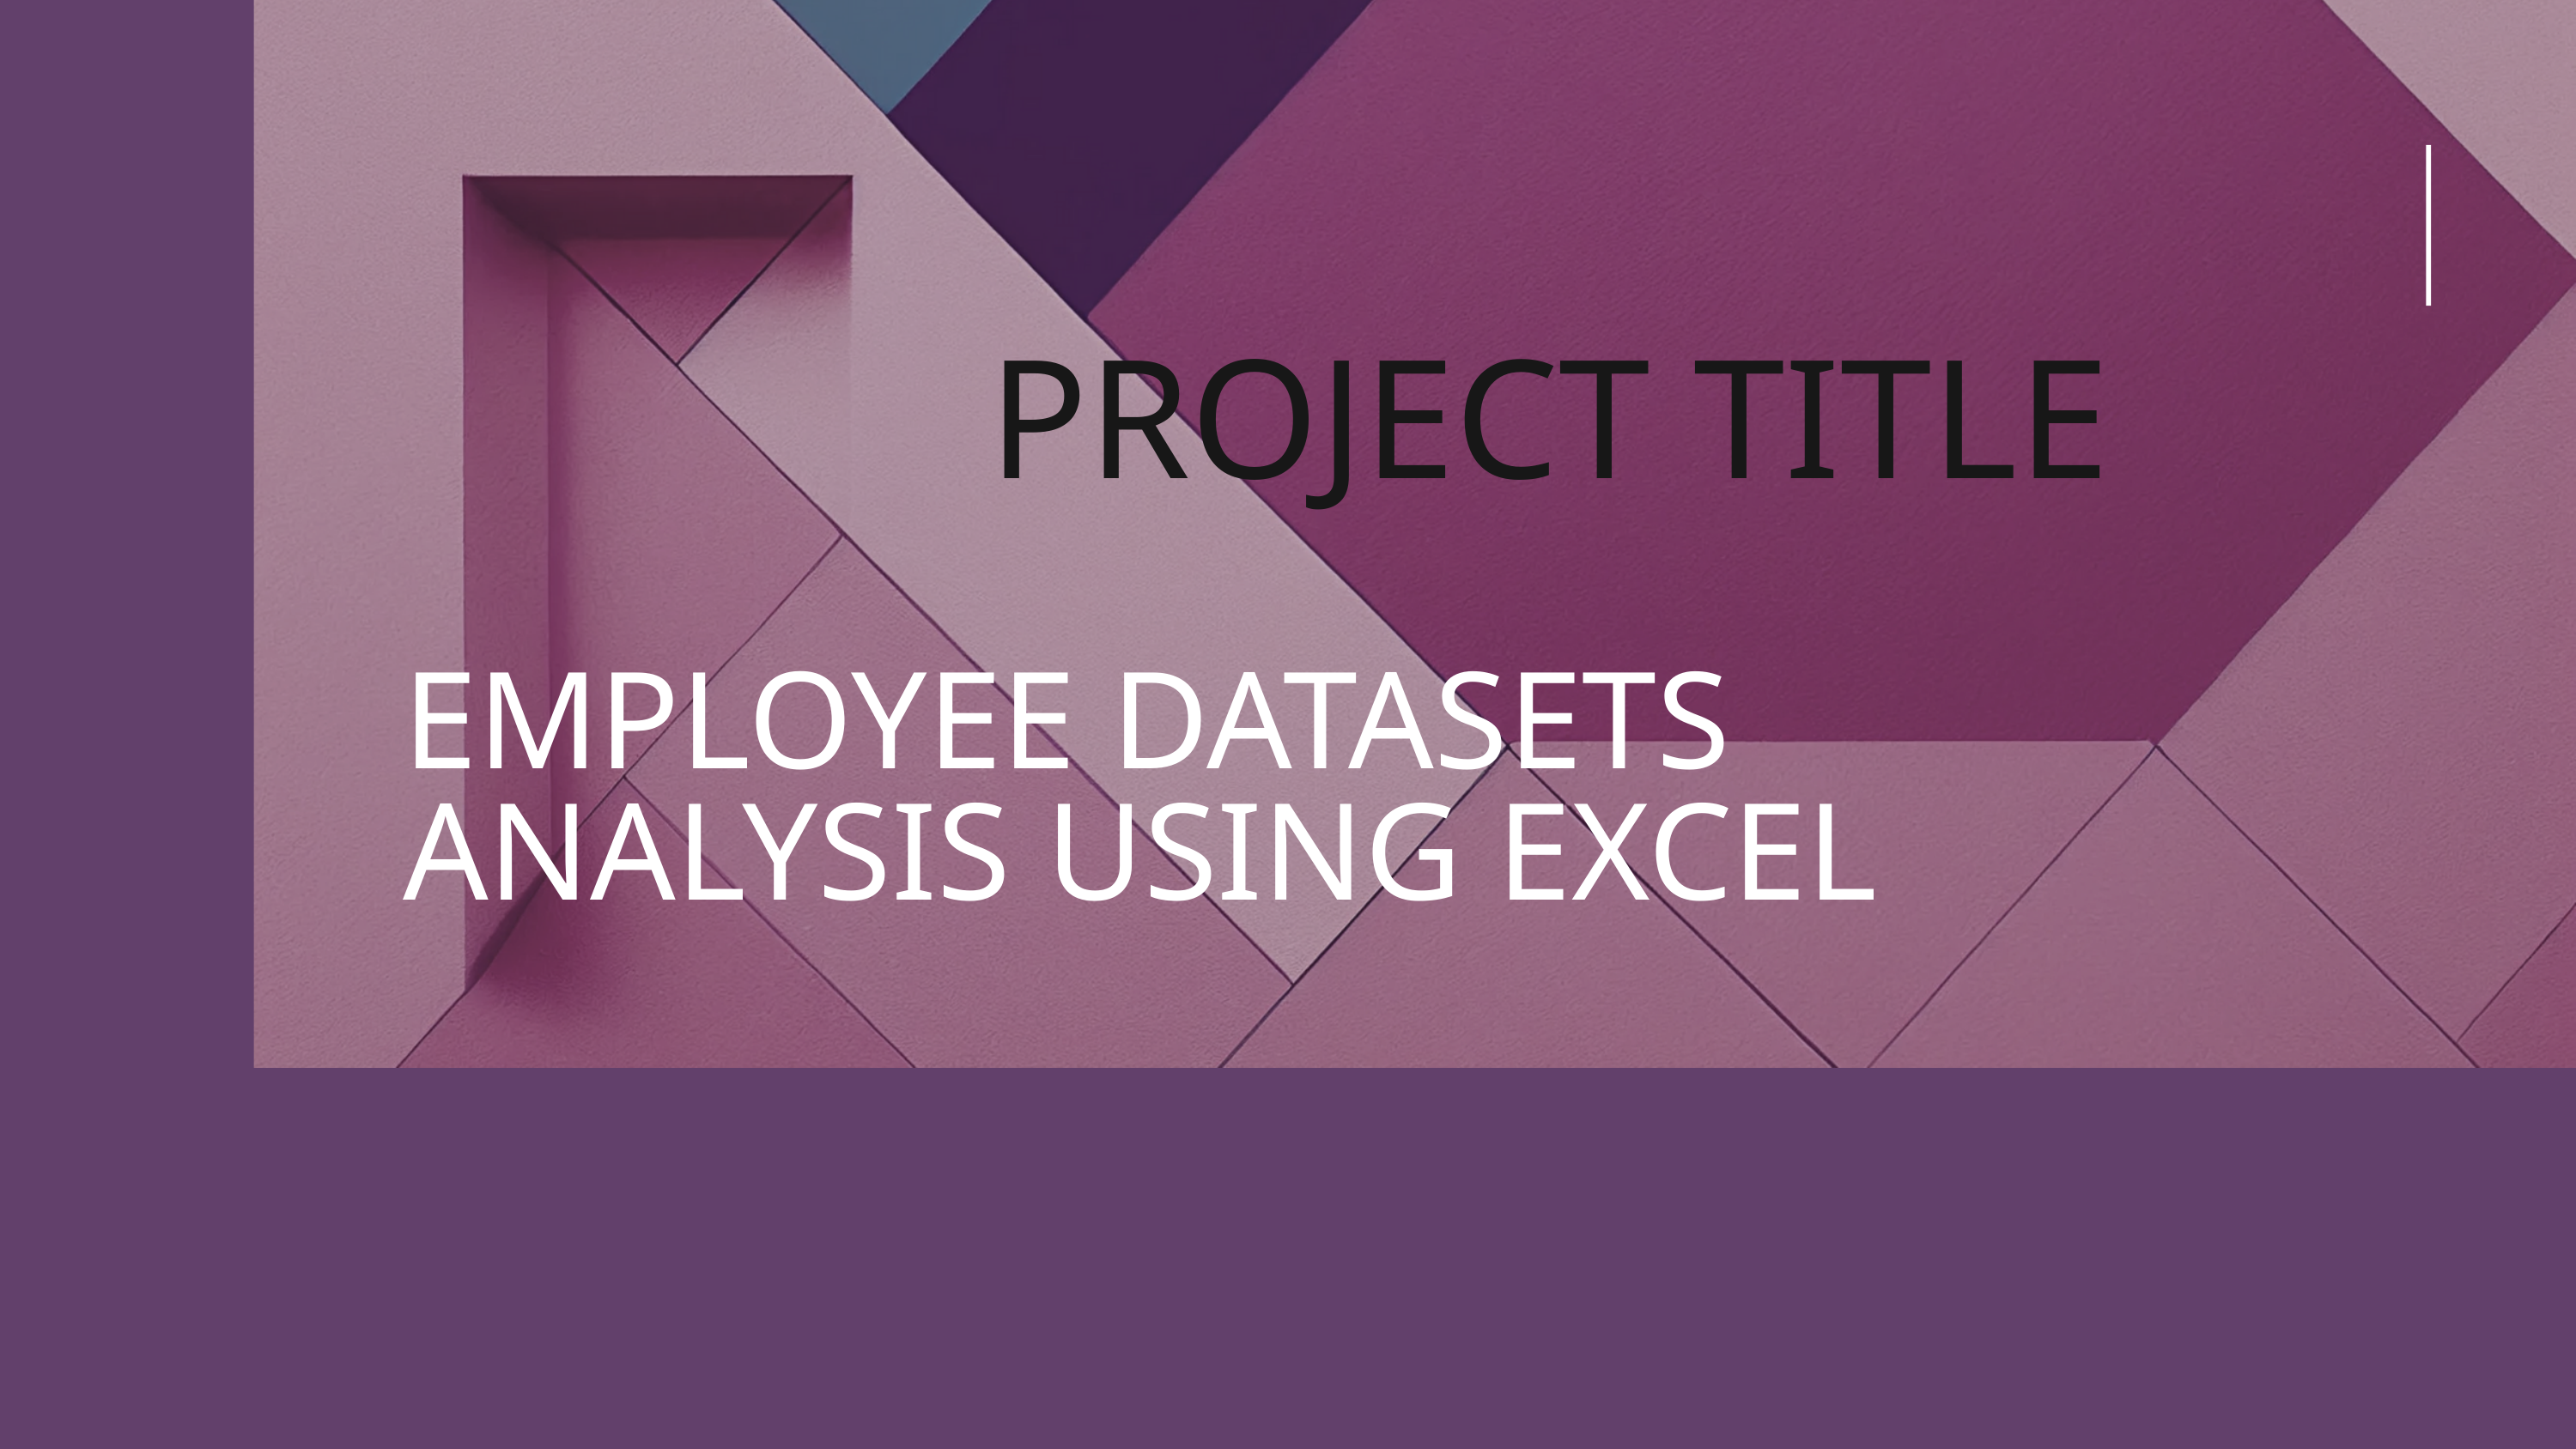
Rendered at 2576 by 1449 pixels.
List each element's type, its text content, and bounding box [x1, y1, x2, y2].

text_box [2426, 144, 2432, 306]
text_box PROJECT TITLE [868, 281, 2273, 512]
text_box EMPLOYEE DATASETS ANALYSIS USING EXCEL [403, 664, 2312, 1058]
text_box [253, 0, 2576, 1068]
